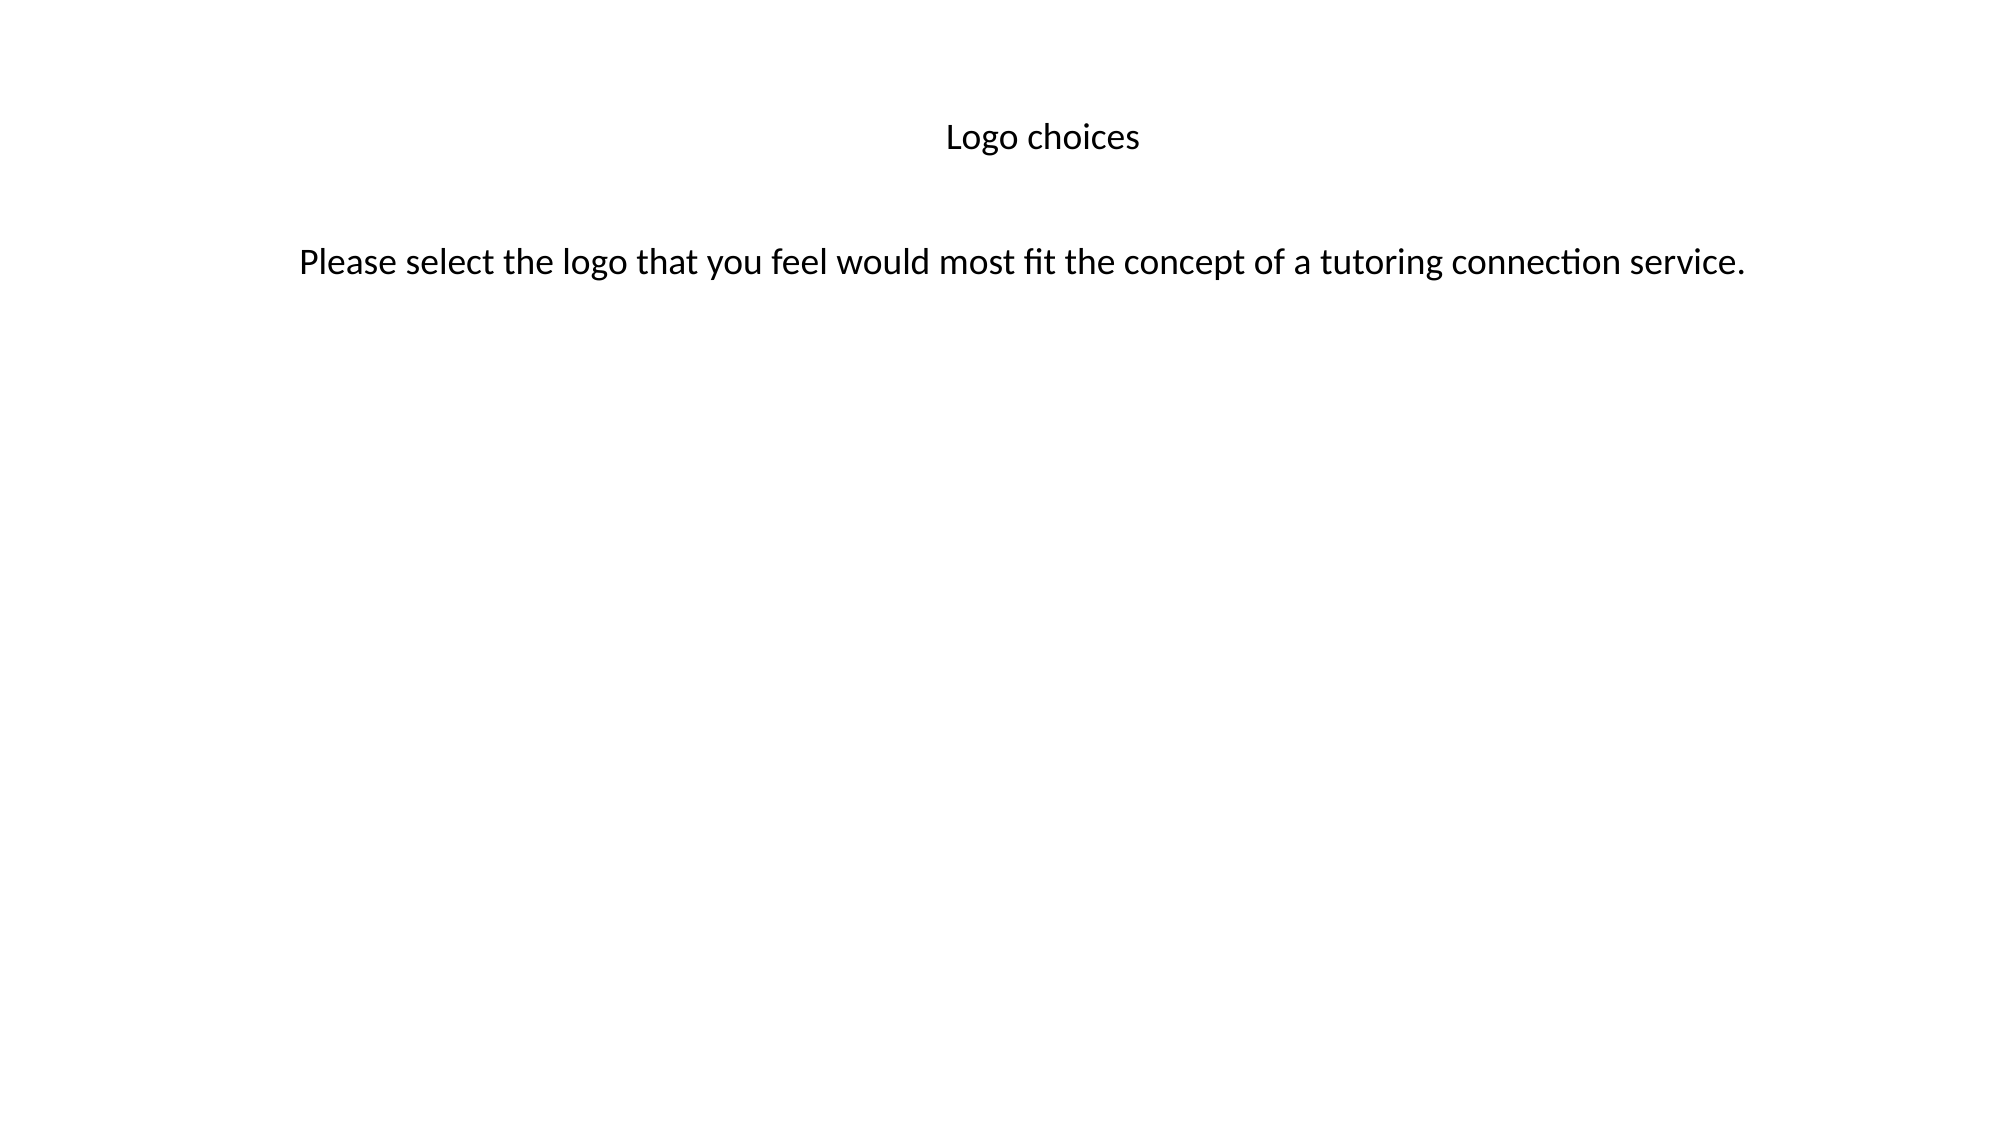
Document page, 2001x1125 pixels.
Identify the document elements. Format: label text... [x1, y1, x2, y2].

text_box Please select the logo that you feel would most fit the concept of a tutoring connection service. [284, 229, 1766, 424]
text_box Logo choices [543, 104, 1544, 164]
